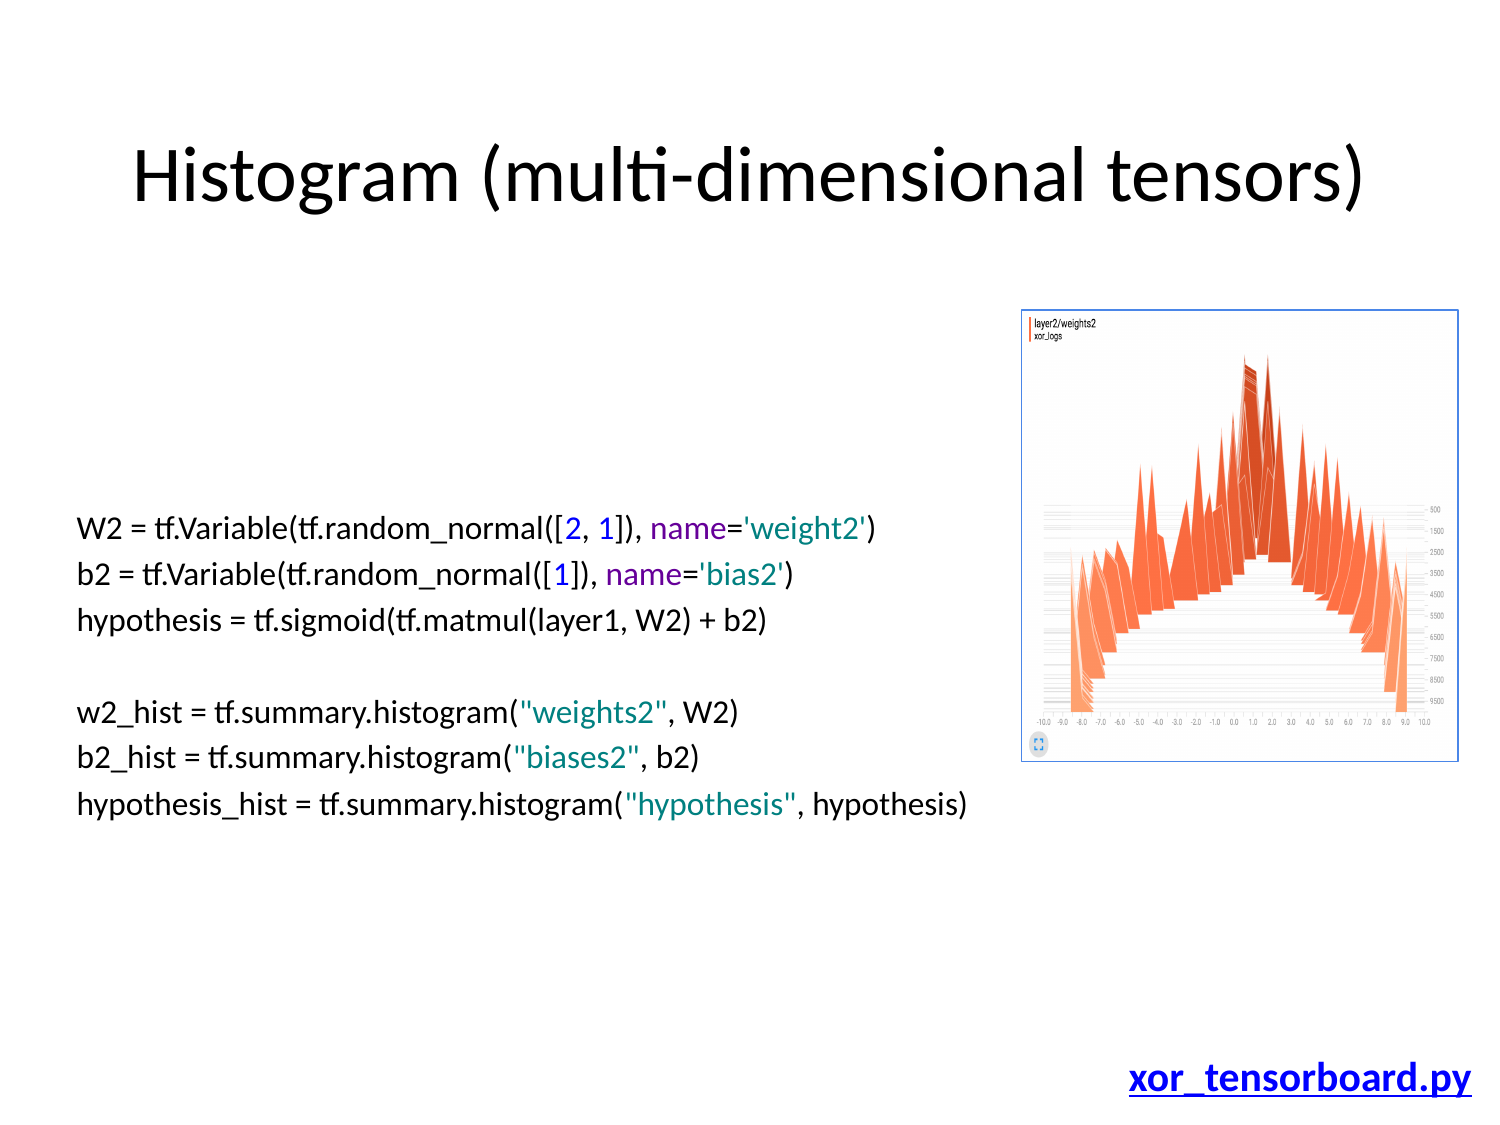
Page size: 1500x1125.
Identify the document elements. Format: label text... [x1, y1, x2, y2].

text_box W2 = tf.Variable(tf.random_normal([2, 1]), name='weight2') b2 = tf.Variable(tf.random_normal([1]), name='bias2') hypothesis = tf.sigmoid(tf.matmul(layer1, W2) + b2) w2_hist = tf.summary.histogram("weights2", W2) b2_hist = tf.summary.histogram("biases2", b2) hypothesis_hist = tf.summary.histogram("hypothesis", hypothesis) [59, 280, 1145, 1087]
text_box xor_tensorboard.py [1111, 1052, 1490, 1125]
picture [1022, 310, 1458, 762]
title Histogram (multi-dimensional tensors) [0, 29, 1500, 311]
